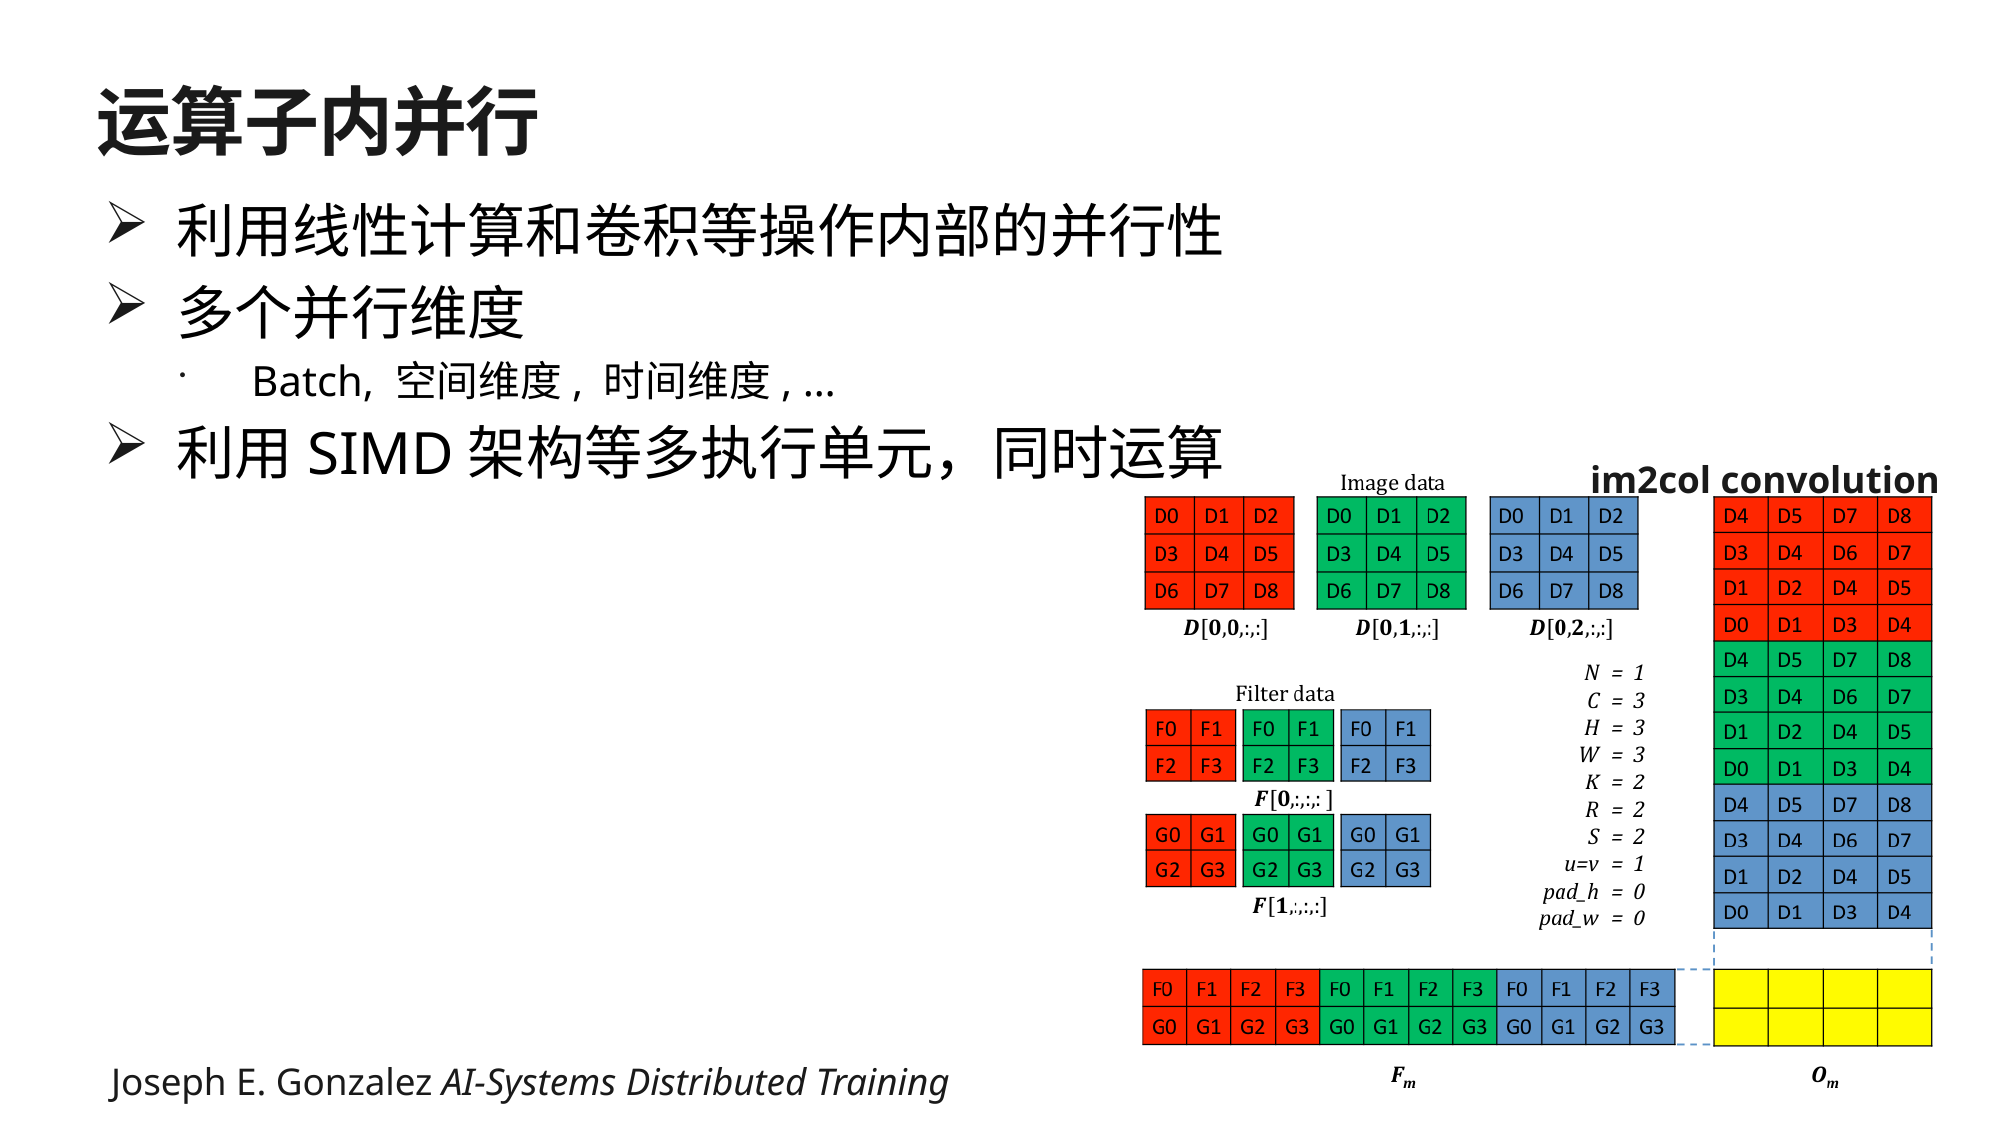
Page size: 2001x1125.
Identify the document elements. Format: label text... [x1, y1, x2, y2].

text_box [1095, 438, 1960, 1118]
list 利用线性计算和卷积等操作内部的并行性 多个并行维度 Batch, 空间维度, 时间维度, … 利用SIMD架构等多执行单元，同时运算 [101, 194, 1827, 496]
text_box 运算子内并行 [96, 74, 1904, 165]
text_box Joseph E. Gonzalez AI-Systems Distributed Training [96, 1051, 1095, 1111]
